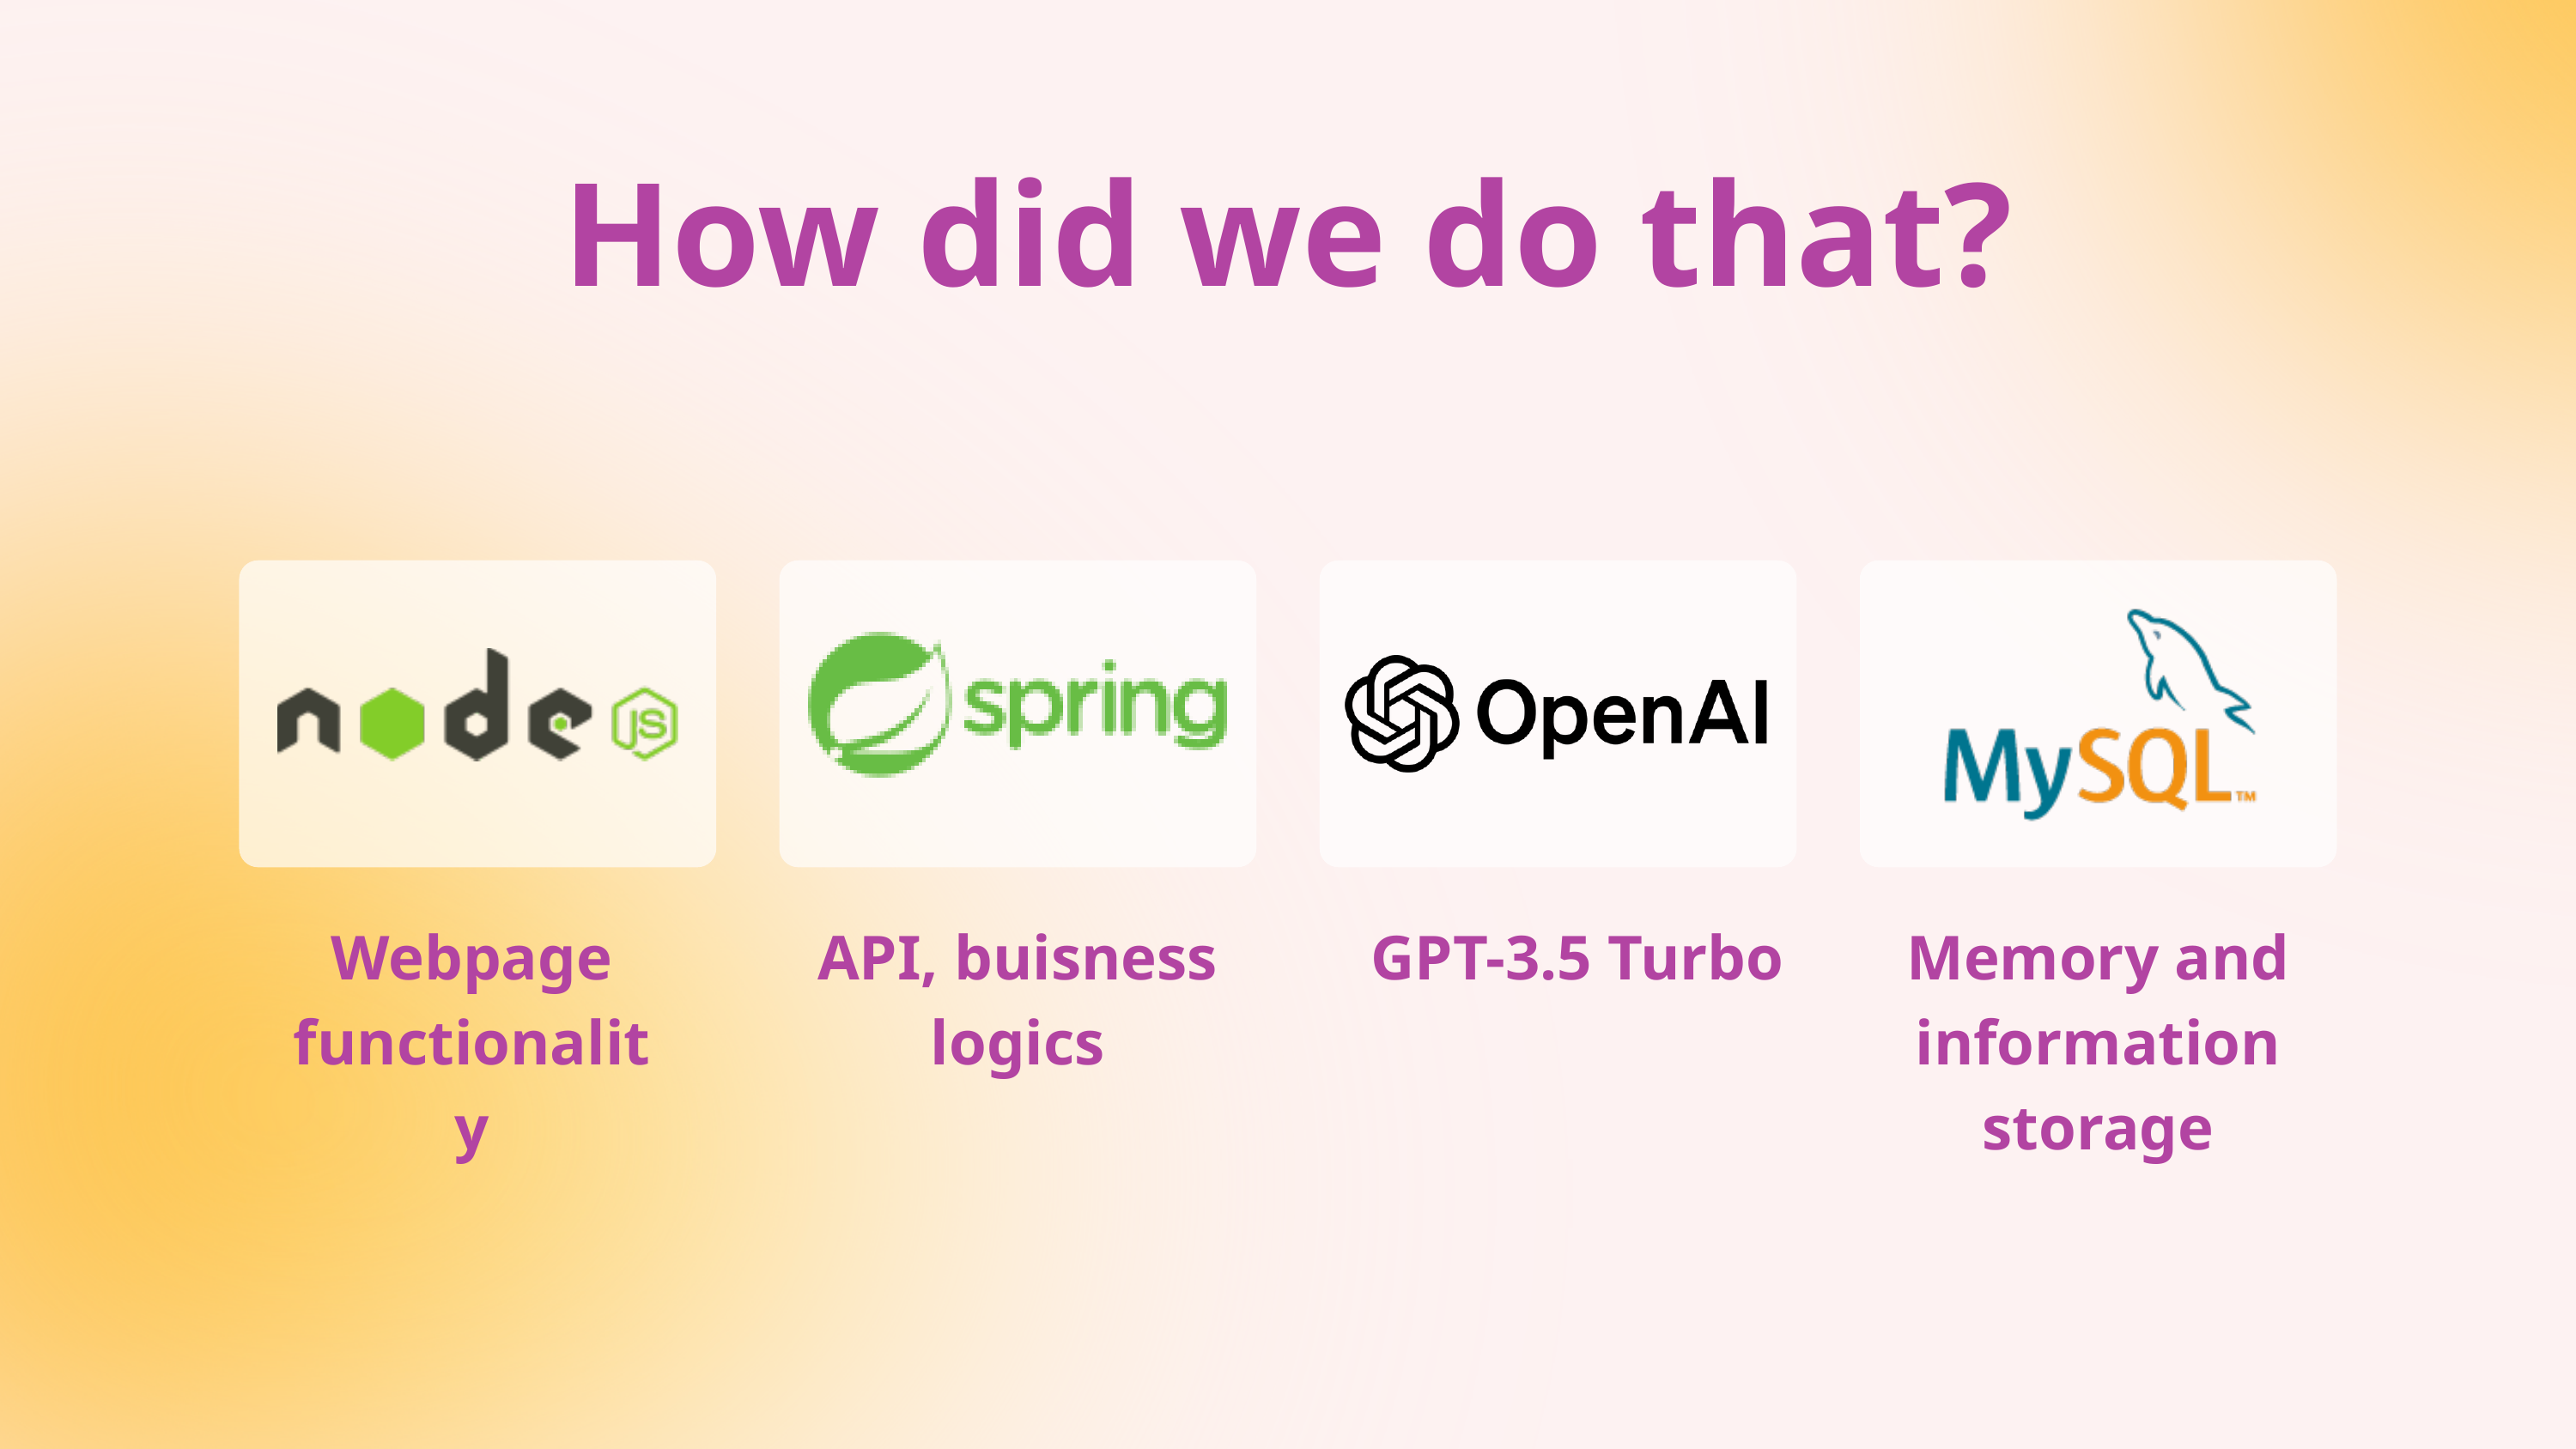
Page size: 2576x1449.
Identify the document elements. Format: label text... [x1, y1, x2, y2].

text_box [779, 560, 1257, 868]
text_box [239, 560, 717, 868]
text_box [1606, 0, 2576, 996]
text_box Webpage functionality [277, 906, 667, 1162]
text_box Memory and information storage [1859, 906, 2337, 1162]
text_box GPT-3.5 Turbo [1356, 906, 1799, 992]
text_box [1859, 560, 2337, 868]
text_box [1319, 560, 1797, 868]
text_box How did we do that? [522, 143, 2053, 316]
text_box API, buisness logics [814, 906, 1221, 1077]
text_box [0, 0, 1573, 1449]
